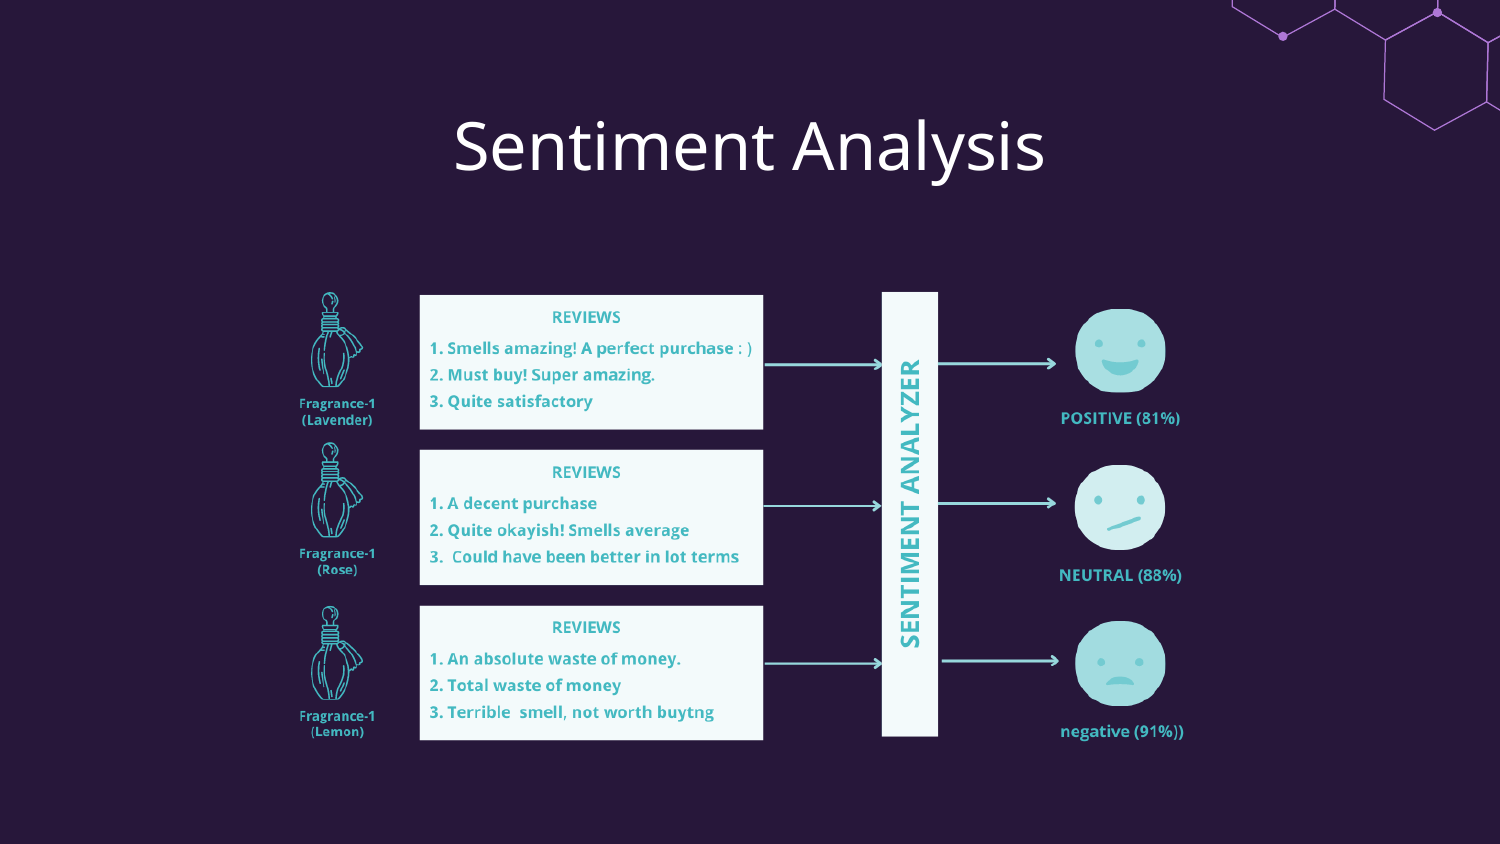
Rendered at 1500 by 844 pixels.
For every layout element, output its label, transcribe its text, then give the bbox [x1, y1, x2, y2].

picture [268, 278, 1232, 756]
title Sentiment Analysis [116, 88, 1383, 183]
